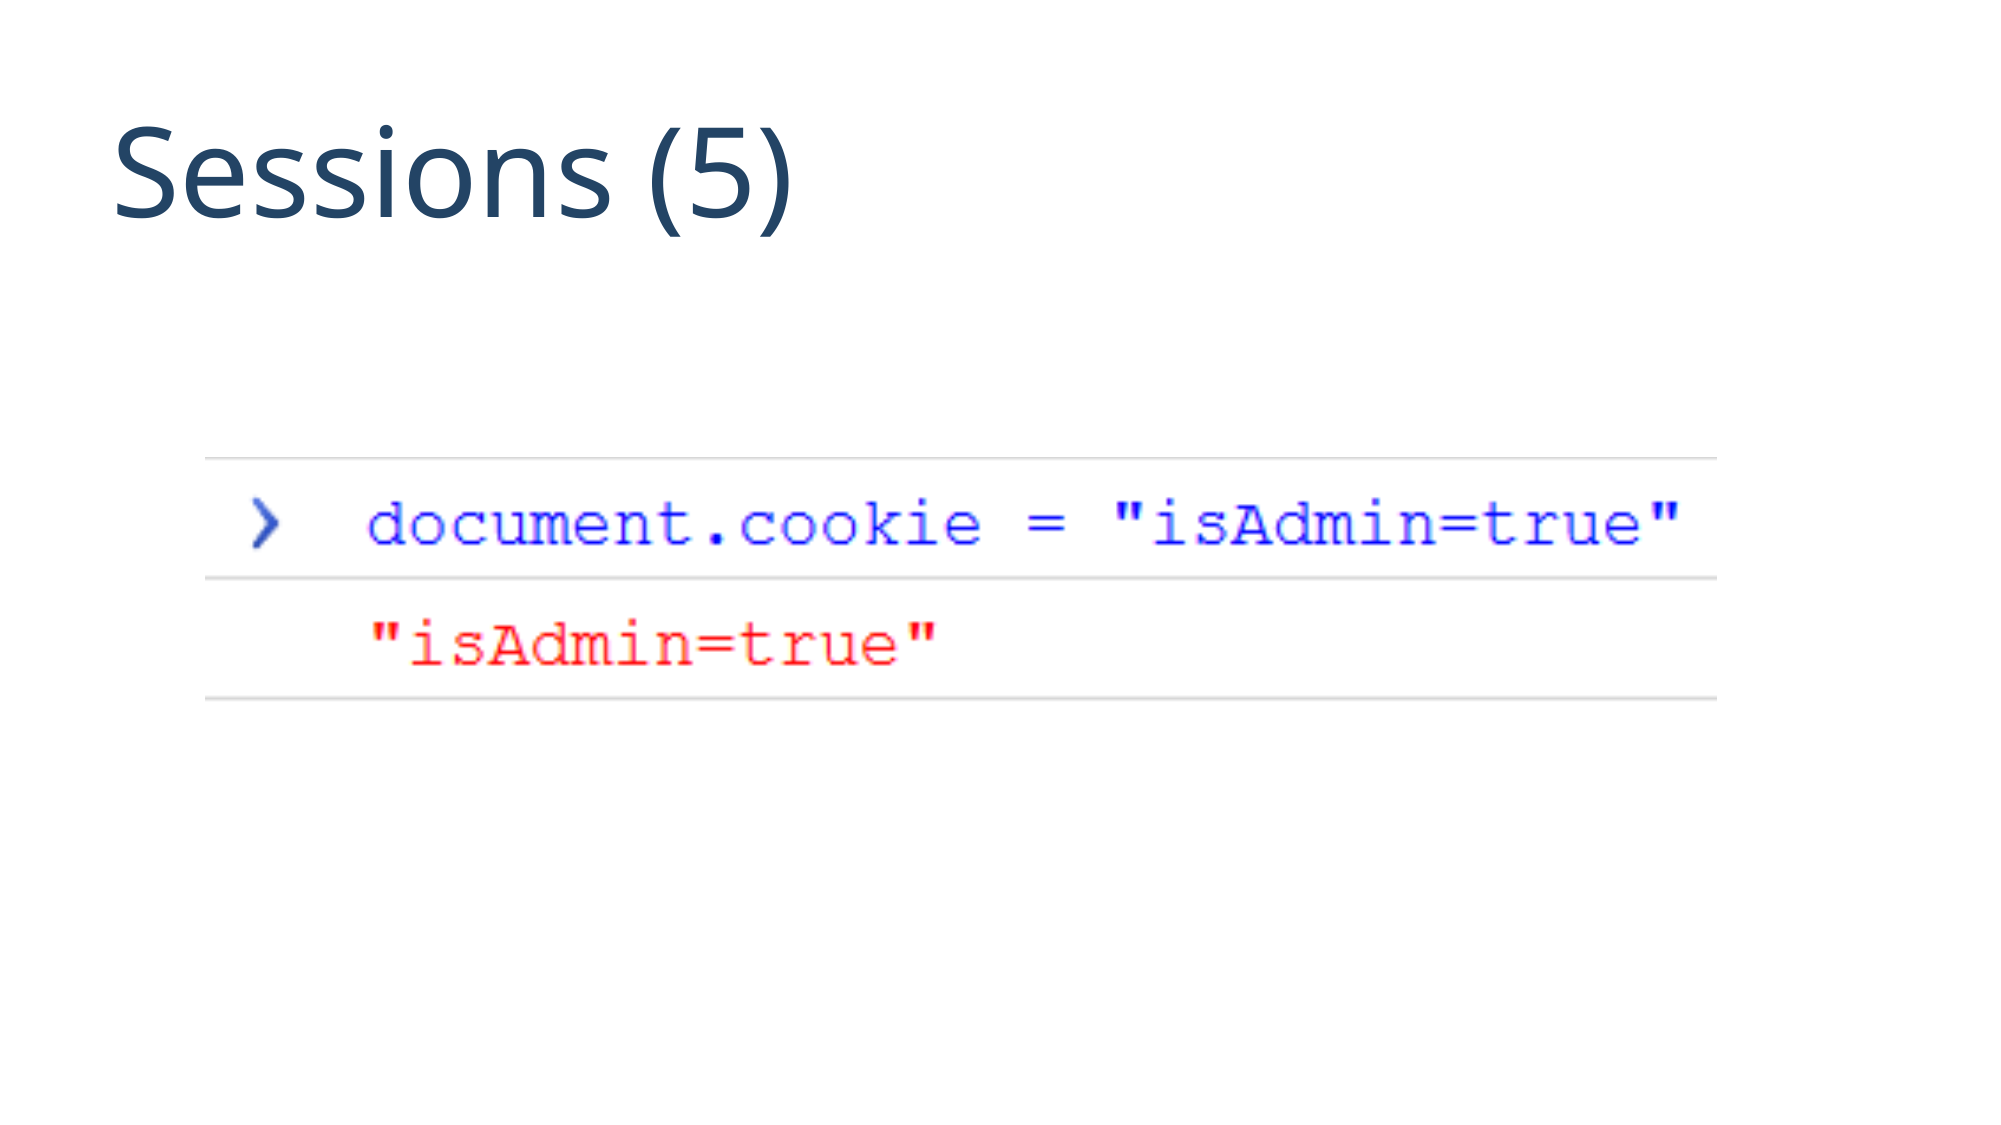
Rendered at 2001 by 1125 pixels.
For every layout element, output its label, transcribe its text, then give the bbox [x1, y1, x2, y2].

picture [205, 457, 1717, 705]
title Sessions (5) [96, 99, 1998, 255]
